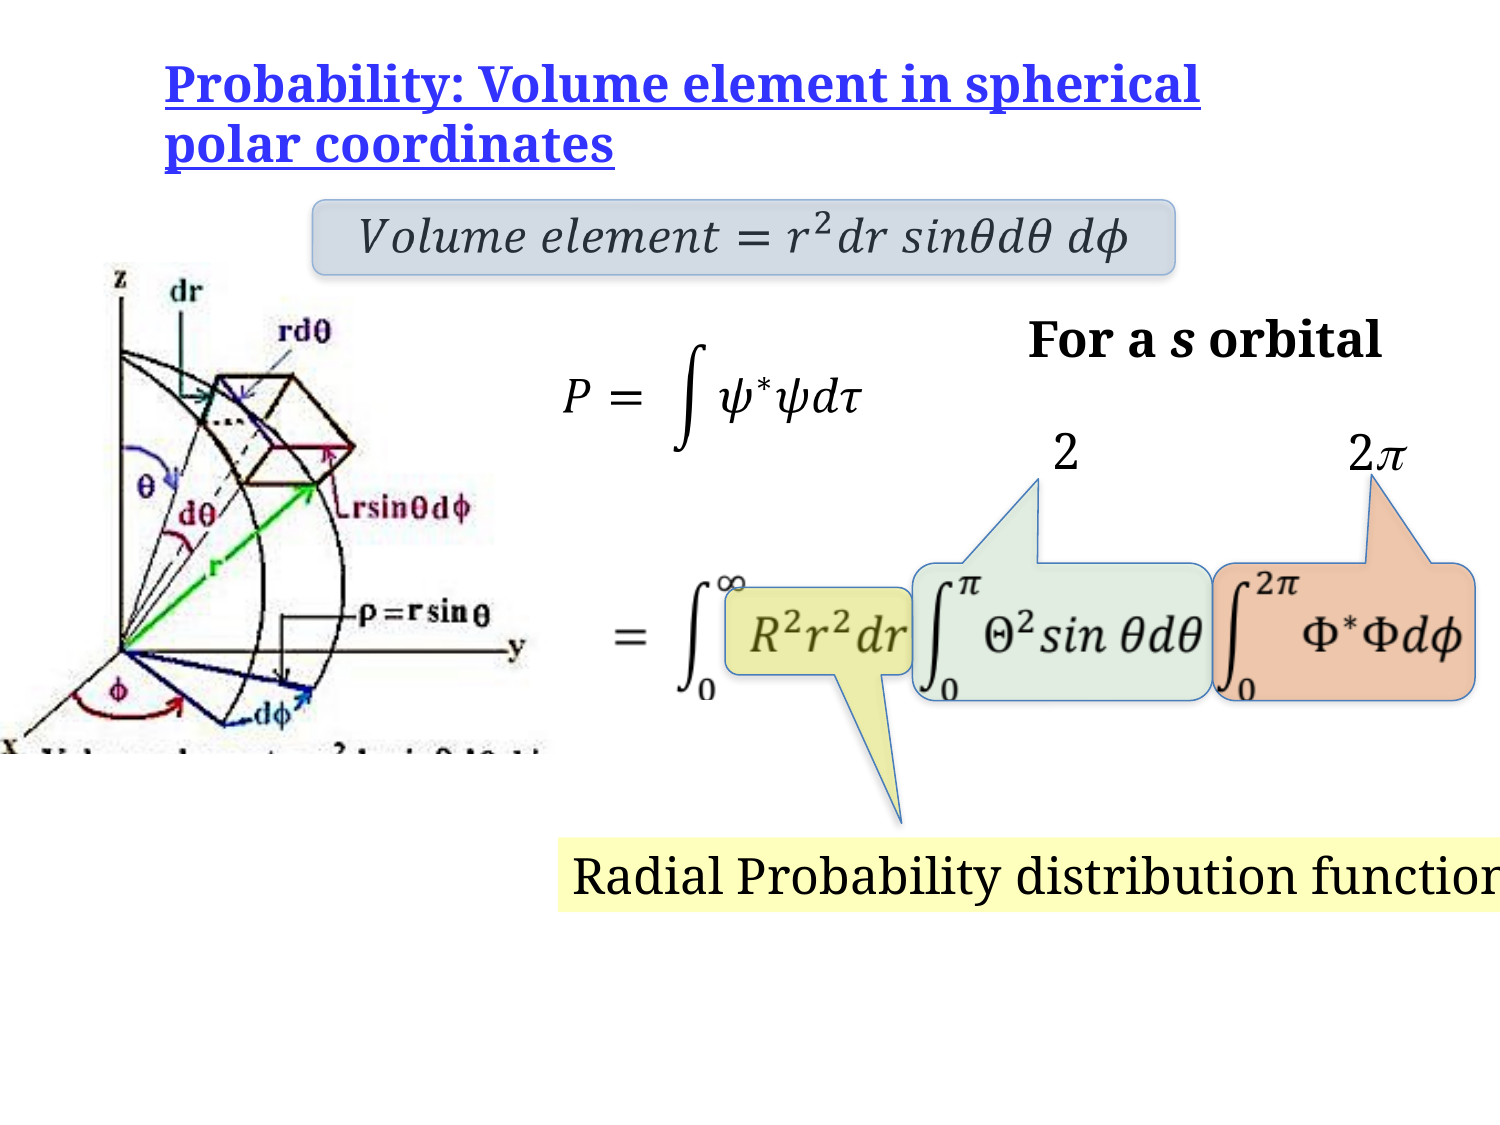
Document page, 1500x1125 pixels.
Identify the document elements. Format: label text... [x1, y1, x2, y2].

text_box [587, 564, 1488, 701]
text_box 2 [1037, 462, 1096, 488]
text_box [962, 479, 1040, 562]
text_box Probability: Volume element in spherical polar coordinates [150, 45, 1313, 181]
text_box For a s orbital [1013, 299, 1399, 375]
text_box [848, 709, 903, 825]
text_box [1364, 488, 1432, 562]
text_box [299, 199, 1201, 276]
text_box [566, 337, 1163, 453]
text_box 2p [1333, 413, 1419, 488]
picture [0, 262, 563, 754]
text_box Radial Probability distribution function [557, 837, 1500, 913]
